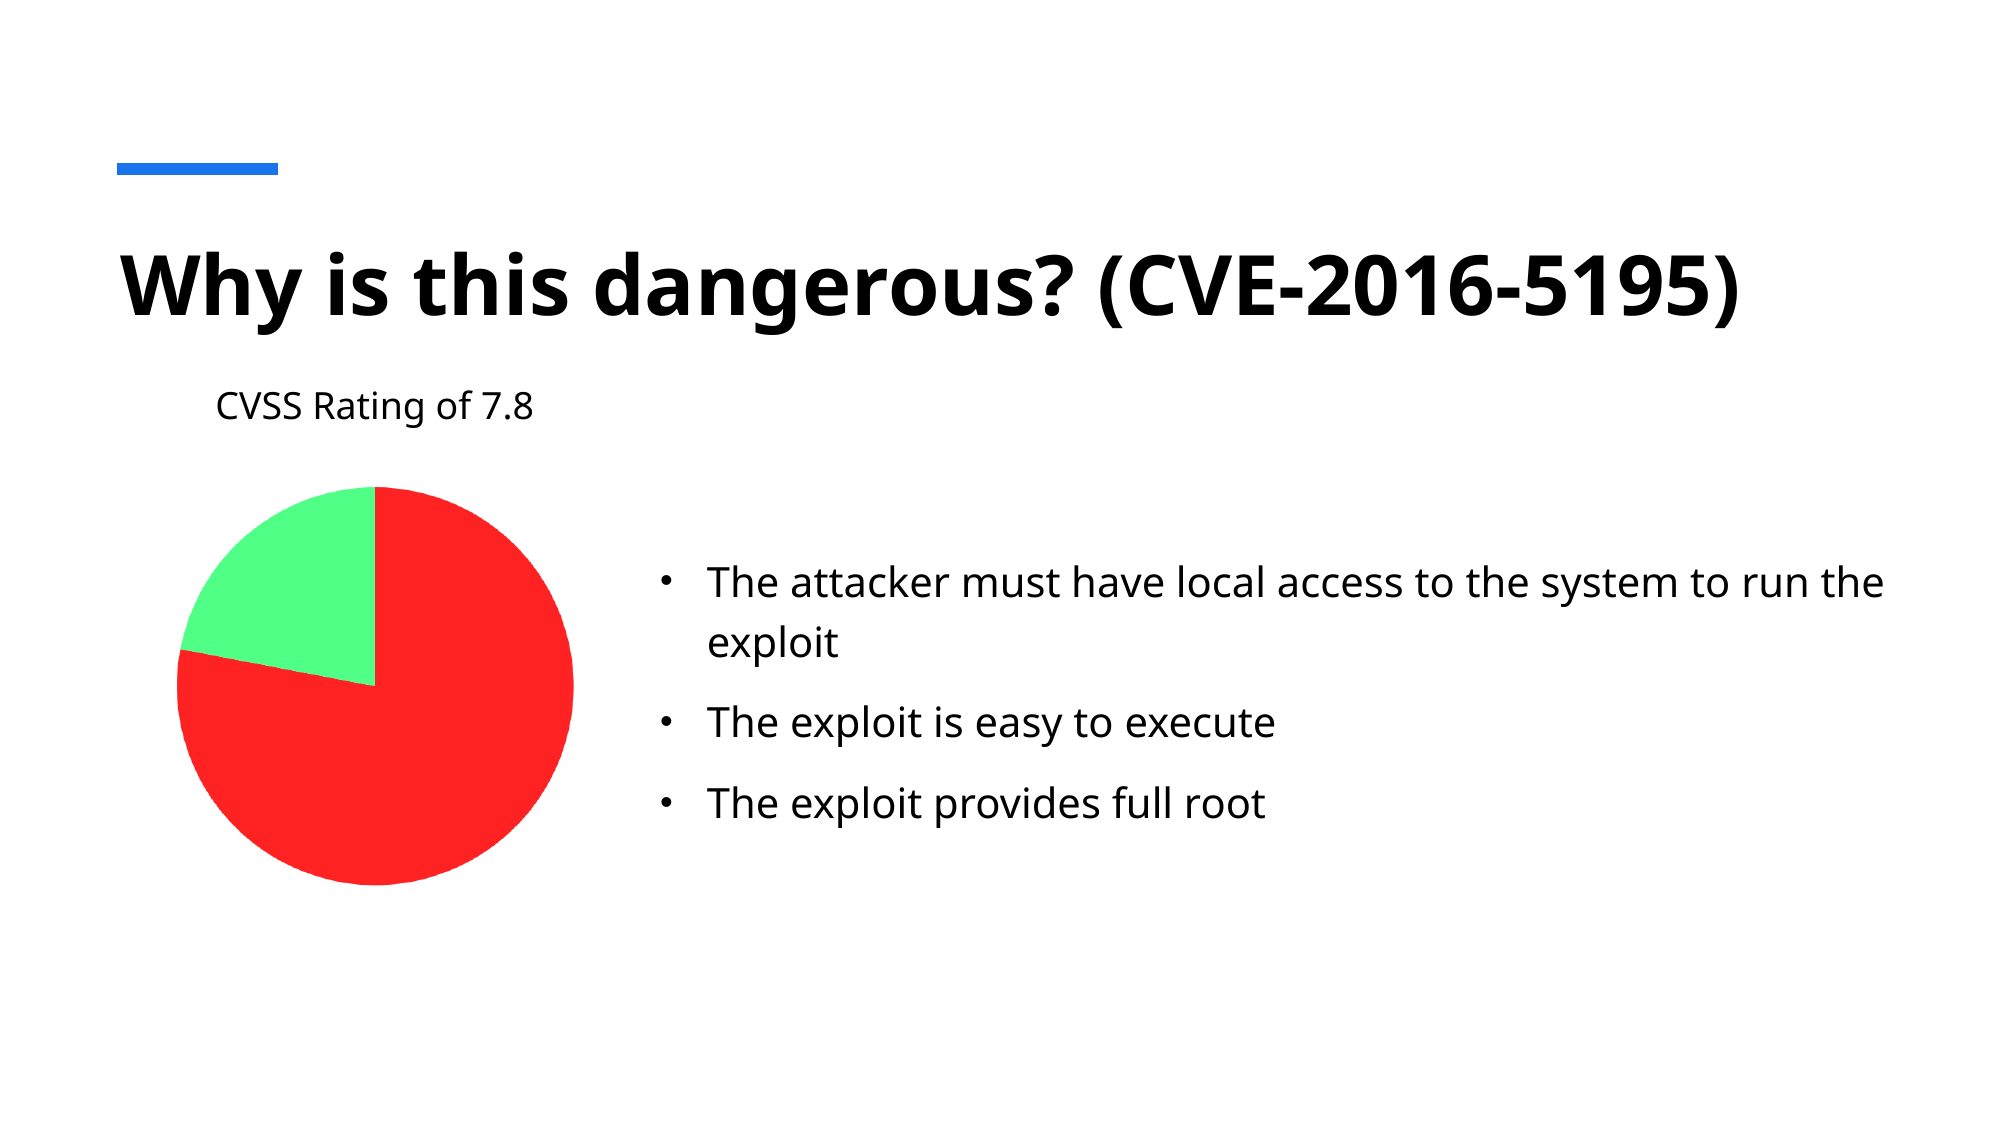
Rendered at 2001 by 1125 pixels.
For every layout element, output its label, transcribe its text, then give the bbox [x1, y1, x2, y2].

text_box CVSS Rating of 7.8 [200, 374, 550, 404]
picture [0, 404, 750, 968]
text_box The attacker must have local access to the system to run the exploit The exploit is easy to execute The exploit provides full root [645, 393, 1963, 979]
title Why is this dangerous? (CVE-2016-5195) [105, 224, 1892, 404]
